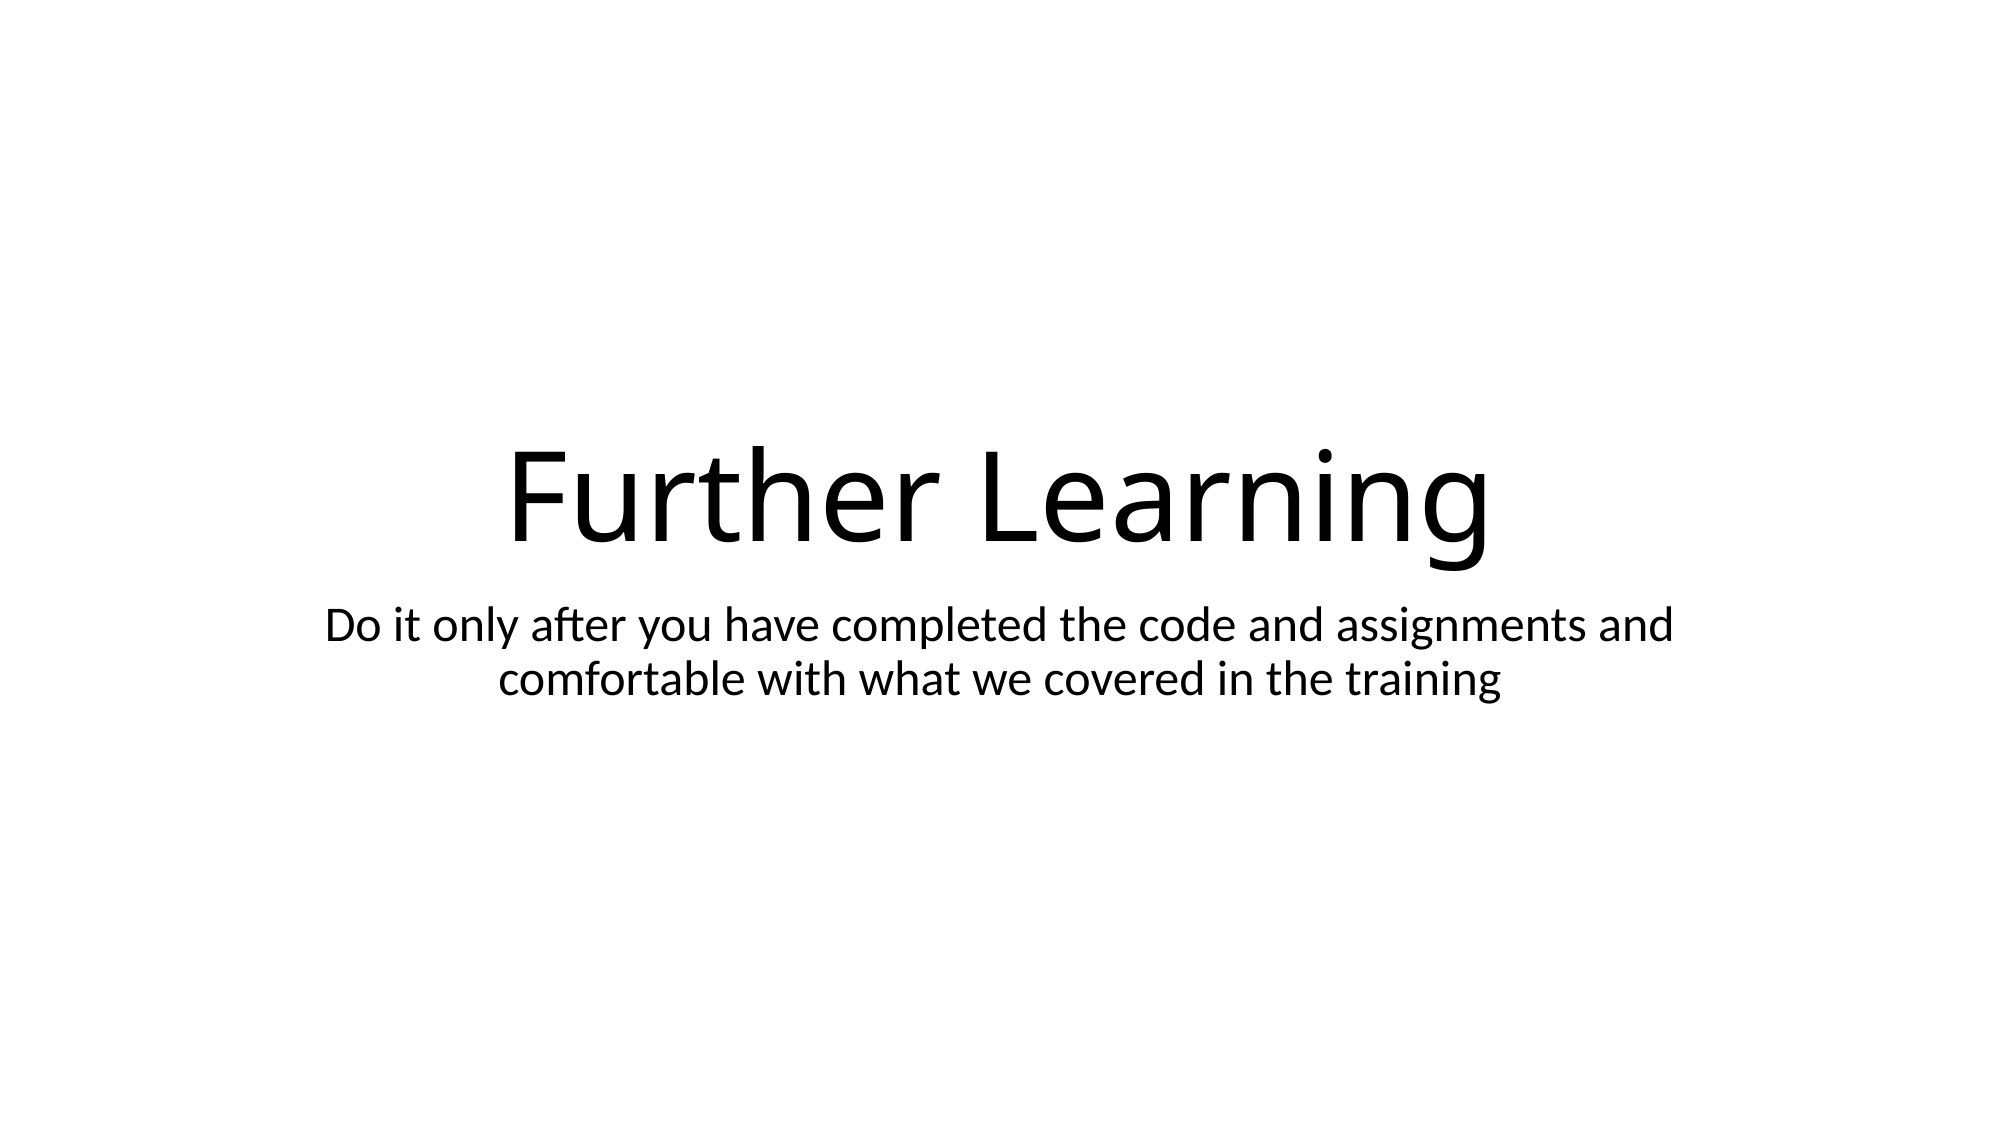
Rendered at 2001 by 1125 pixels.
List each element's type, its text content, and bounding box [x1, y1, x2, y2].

title Further Learning [249, 184, 1750, 576]
subtitle Do it only after you have completed the code and assignments and comfortable with what we covered in the training [249, 590, 1750, 863]
